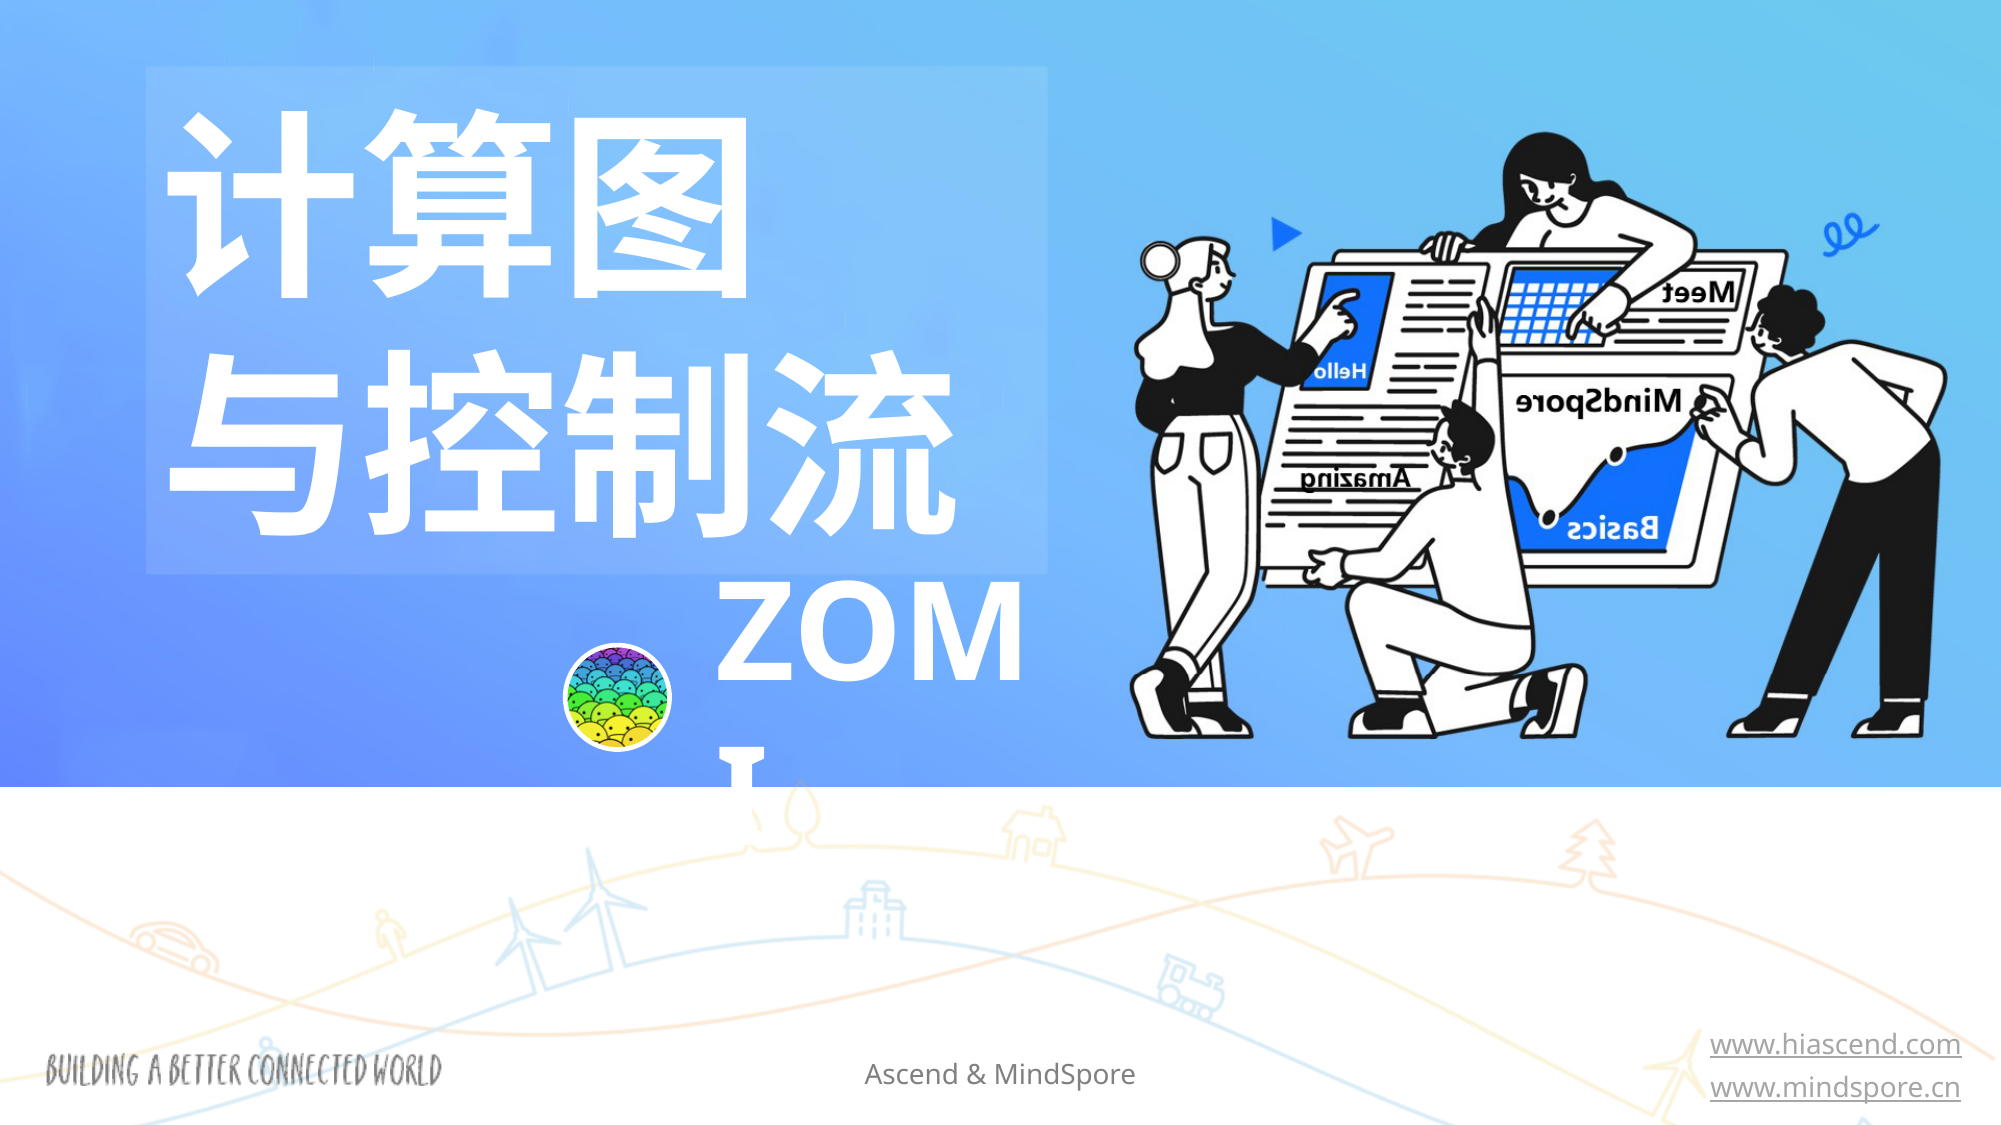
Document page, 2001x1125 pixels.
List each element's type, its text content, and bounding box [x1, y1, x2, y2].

picture [0, 0, 2001, 787]
picture [23, 1032, 468, 1114]
title 计算图 与控制流 [145, 66, 1048, 575]
subtitle ZOMI [700, 648, 1048, 767]
